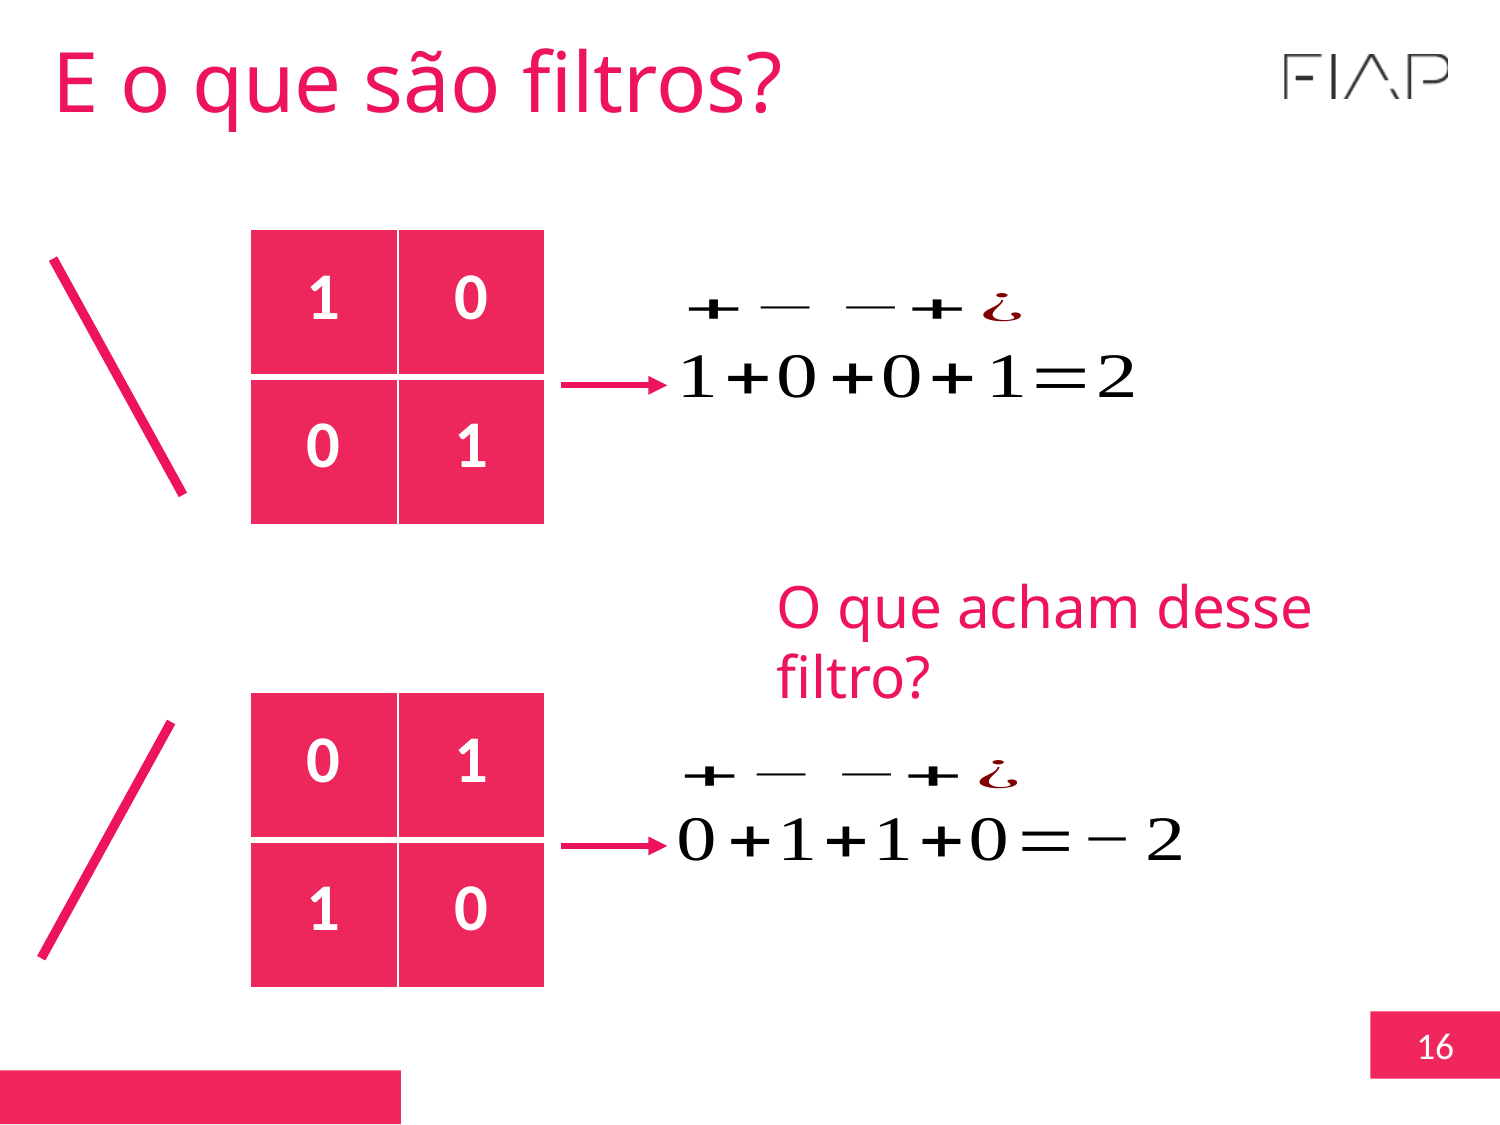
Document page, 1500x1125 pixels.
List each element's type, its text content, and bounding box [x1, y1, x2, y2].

text_box O que acham desse filtro? [761, 562, 1483, 718]
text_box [41, 721, 172, 959]
table_cell 0 [251, 380, 397, 524]
text_box E o que são filtros? [37, 21, 1329, 137]
table_cell 1 [251, 843, 397, 987]
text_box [52, 258, 183, 495]
table_header 0 [399, 230, 544, 374]
table_header 1 [251, 230, 397, 374]
table_cell 0 [399, 843, 544, 987]
table_header 0 [251, 693, 397, 837]
table_cell 1 [399, 380, 544, 524]
table_header 1 [399, 693, 544, 837]
